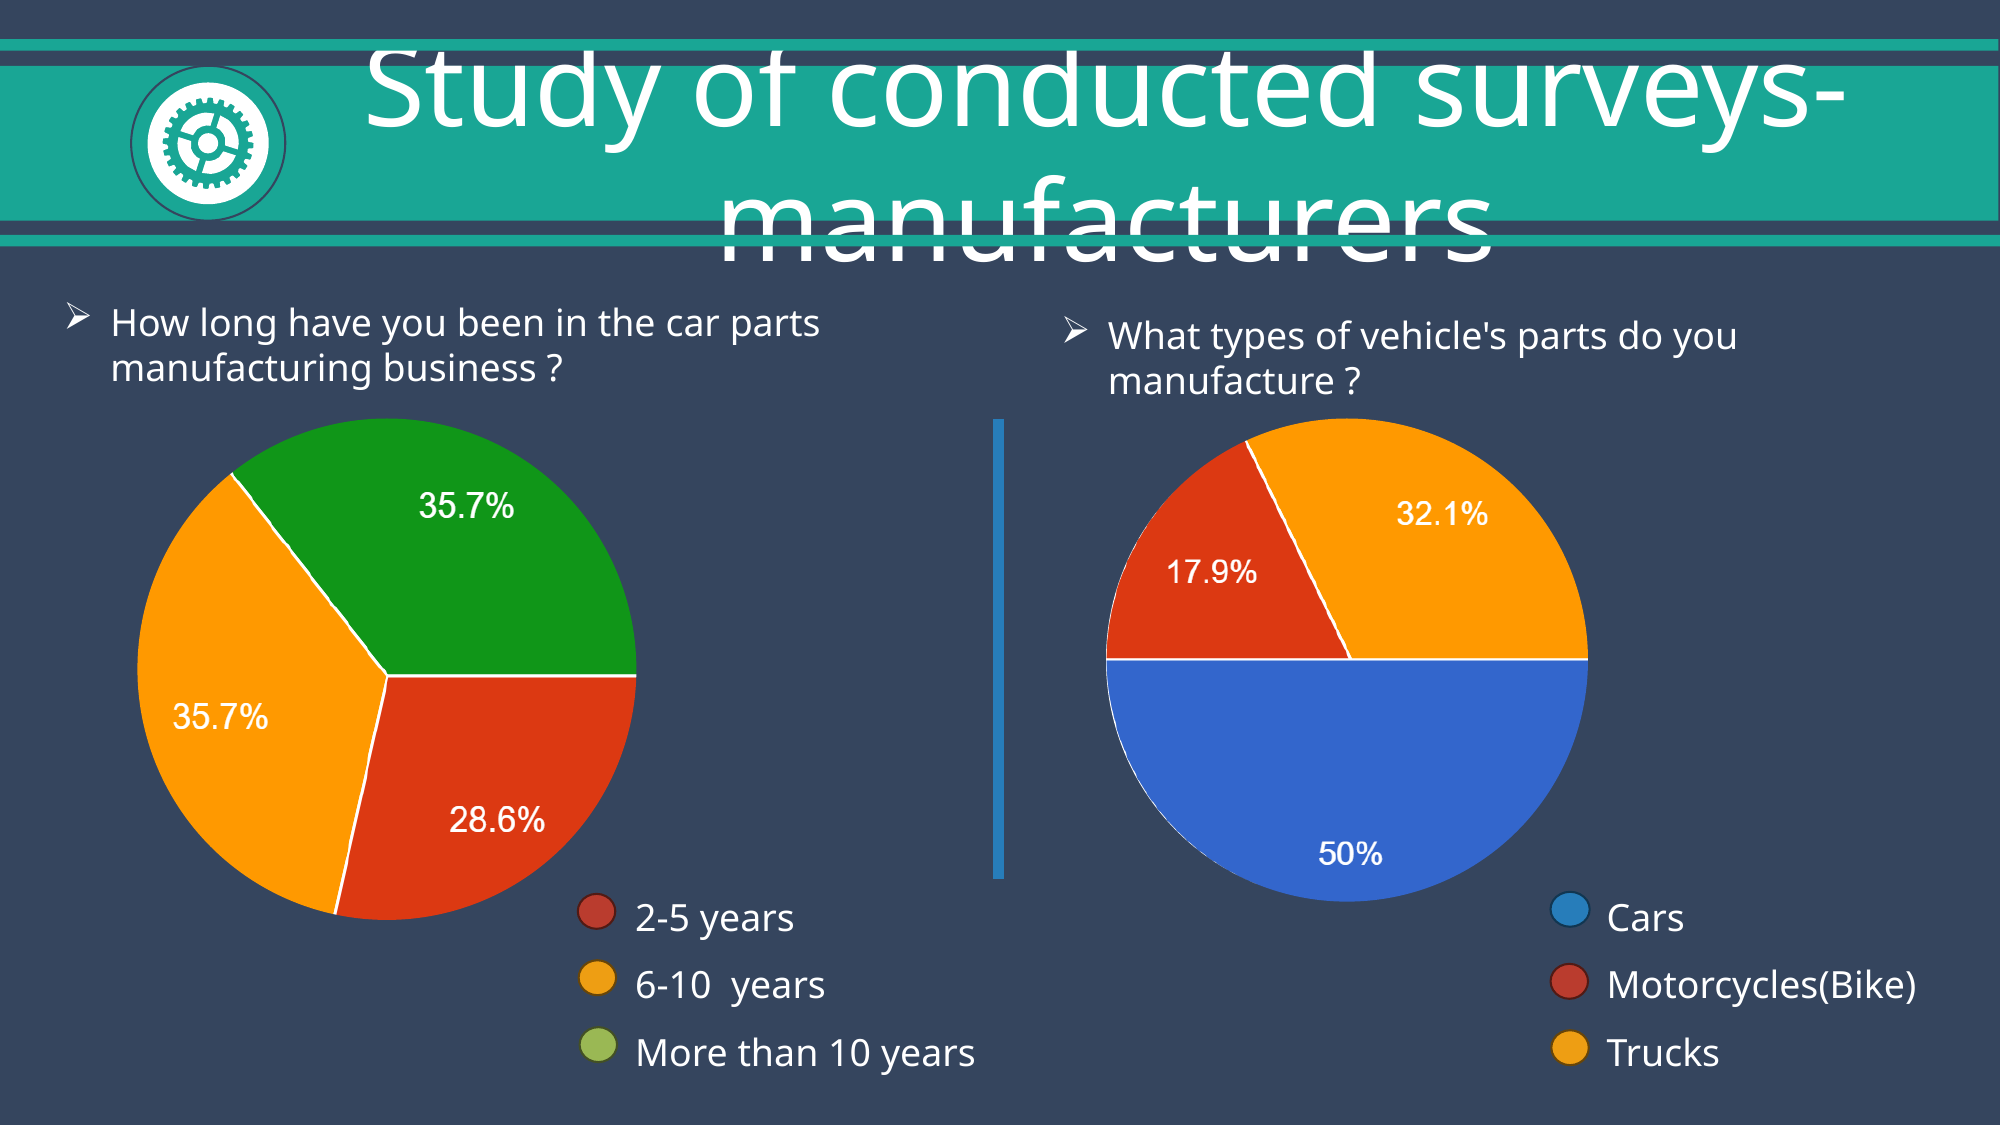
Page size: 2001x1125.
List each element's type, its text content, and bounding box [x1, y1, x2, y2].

text_box Cars Motorcycles(Bike) Trucks [1591, 864, 1958, 1082]
text_box [577, 959, 618, 997]
text_box How long have you been in the car parts manufacturing business ? [48, 291, 973, 396]
text_box [579, 920, 614, 930]
text_box [0, 38, 1999, 52]
picture [1105, 418, 1588, 902]
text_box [131, 65, 286, 221]
text_box Study of conducted surveys- manufacturers [128, 247, 2000, 292]
text_box [0, 234, 2000, 247]
text_box [1550, 1029, 1590, 1067]
text_box What types of vehicle's parts do you manufacture ? [1046, 304, 2000, 410]
text_box [0, 65, 128, 222]
text_box [1549, 962, 1590, 1000]
text_box [578, 1026, 619, 1064]
picture [137, 418, 637, 920]
text_box Study of conducted surveys- manufacturers [128, 6, 2000, 234]
text_box 2-5 years 6-10 years More than 10 years [620, 864, 1029, 1082]
text_box [1549, 900, 1591, 928]
